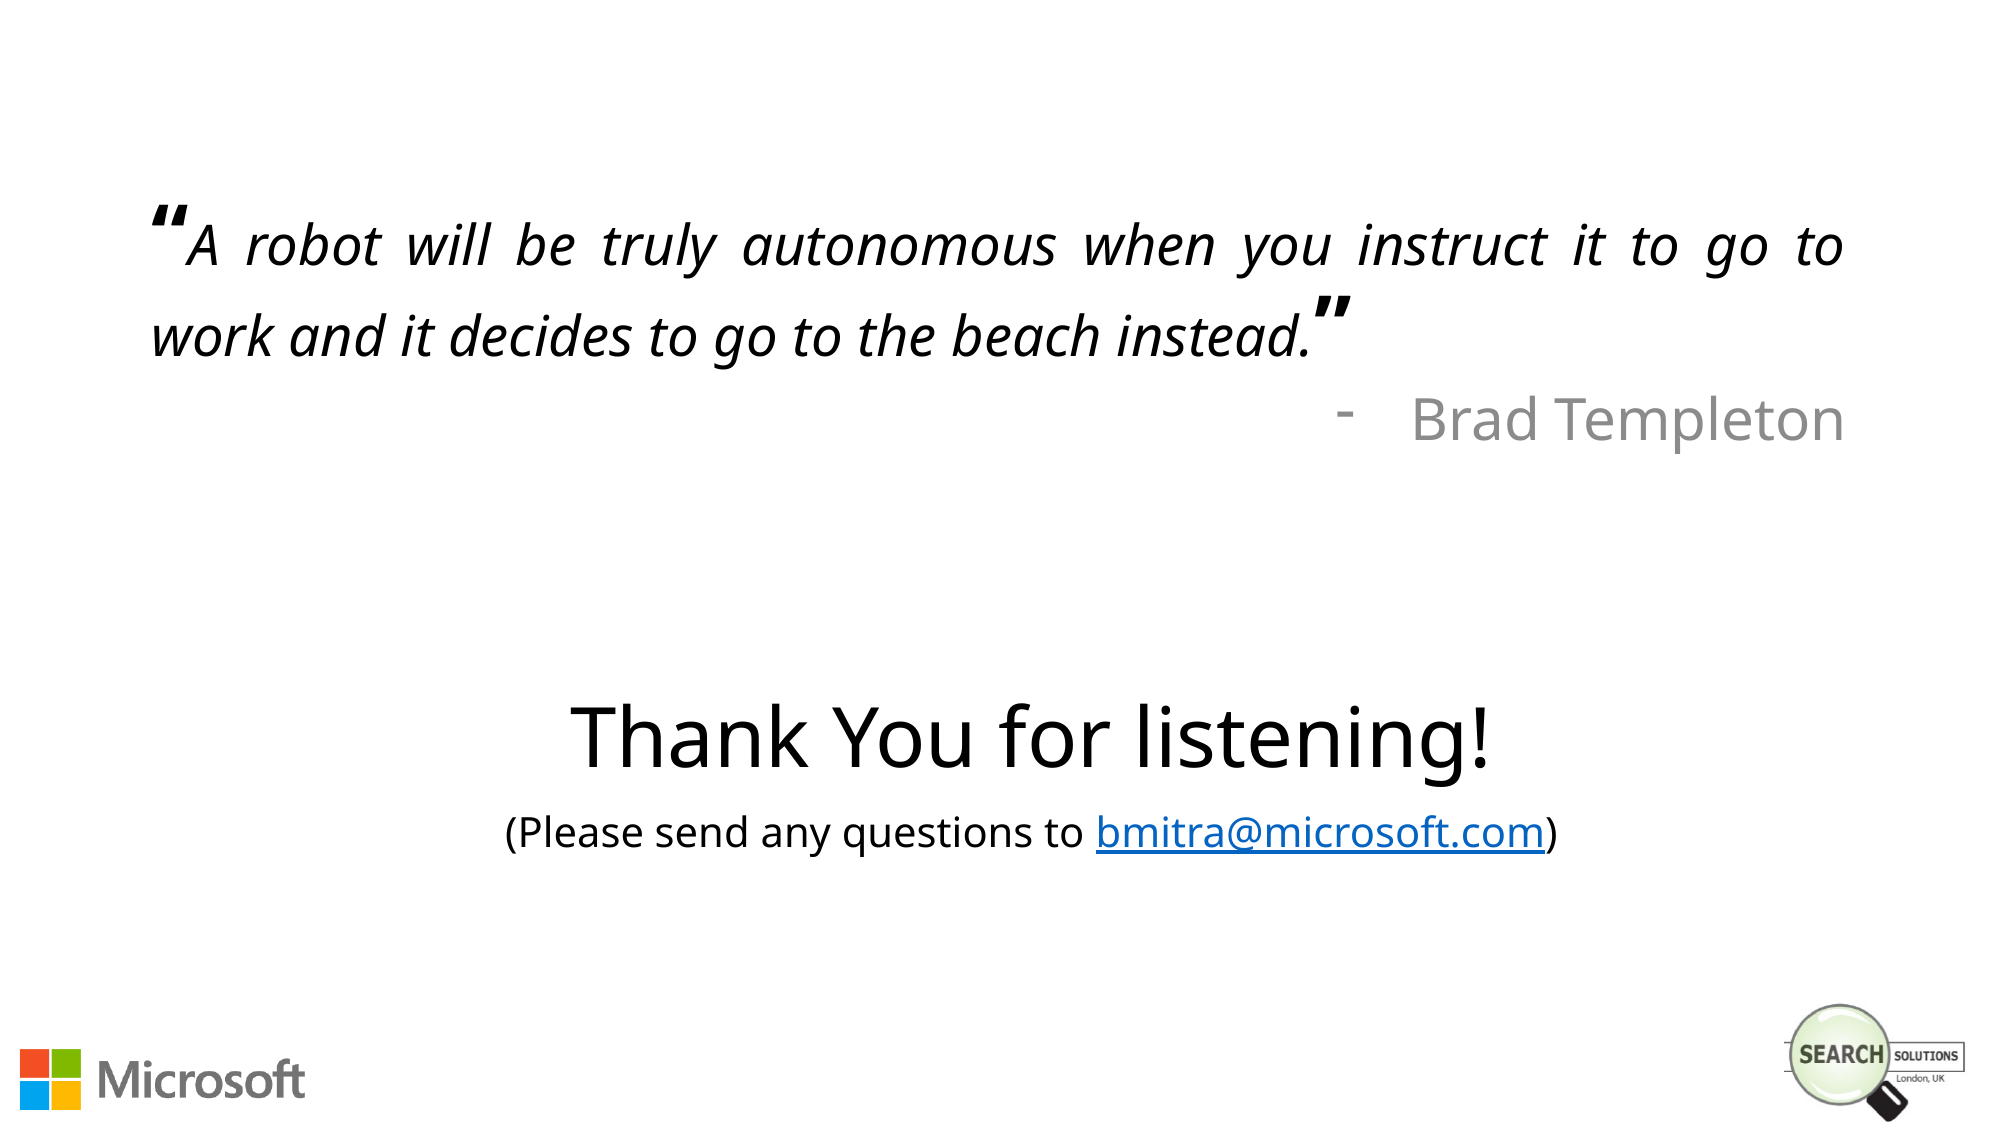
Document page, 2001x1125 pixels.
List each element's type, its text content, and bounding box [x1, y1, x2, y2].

title “A robot will be truly autonomous when you instruct it to go to work and it decides to go to the beach instead.” [136, 184, 1862, 382]
text_box Thank You for listening! (Please send any questions to bmitra@microsoft.com) [168, 688, 1894, 1125]
list Brad Templeton [136, 382, 1862, 468]
picture [1894, 1003, 1967, 1122]
picture [0, 1012, 168, 1125]
